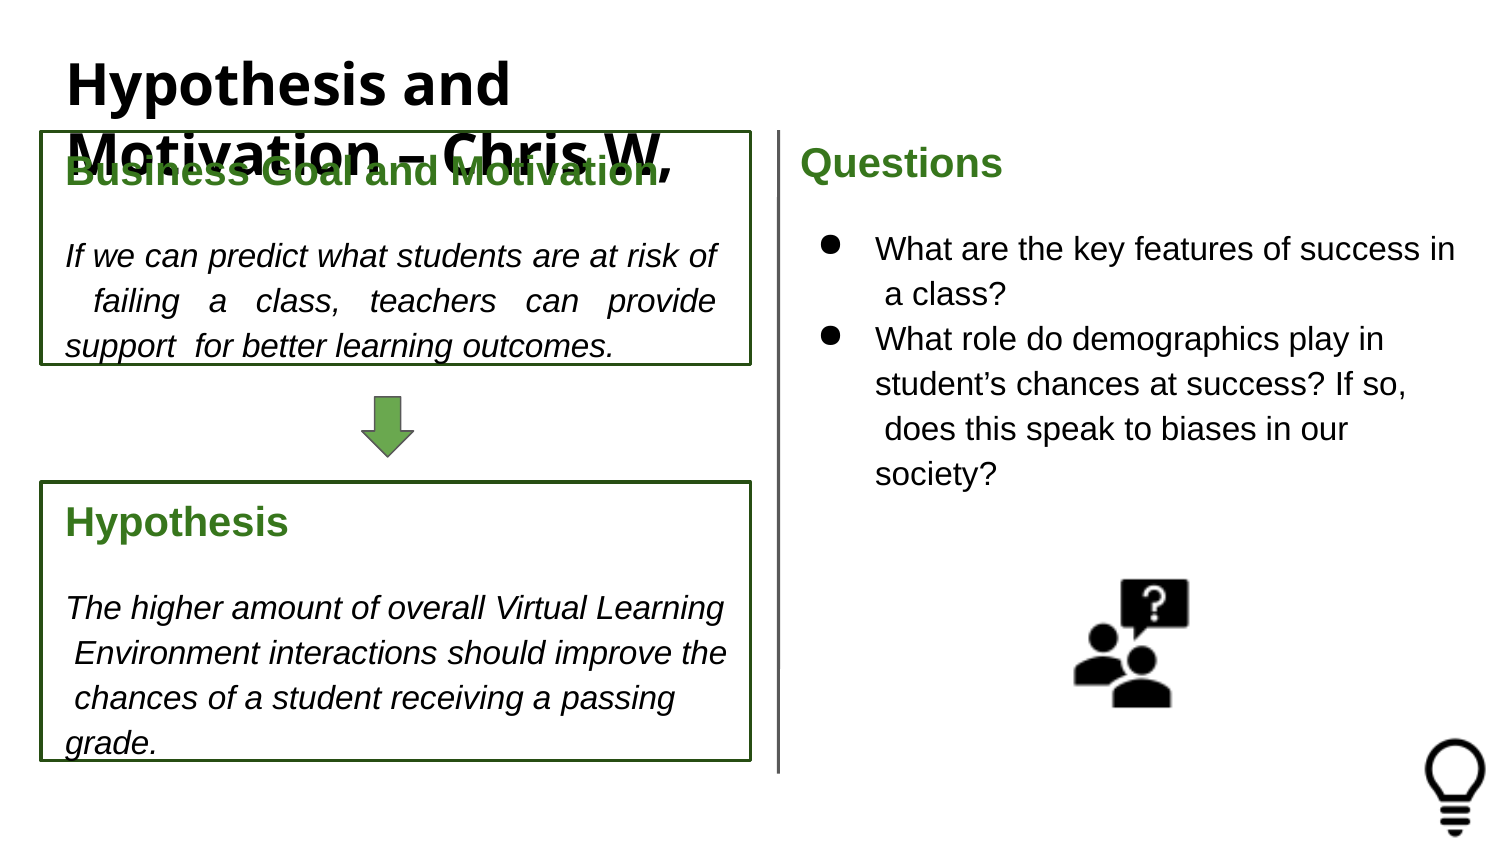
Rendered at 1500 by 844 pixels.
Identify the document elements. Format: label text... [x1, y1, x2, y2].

text_box Questions What are the key features of success in a class? What role do demographics play in student’s chances at success? If so, does this speak to biases in our society? [798, 134, 1460, 493]
text_box Hypothesis The higher amount of overall Virtual Learning Environment interactions should improve the chances of a student receiving a passing grade. [41, 482, 751, 761]
text_box [1055, 567, 1209, 721]
title Hypothesis and Motivation – Chris W, [63, 45, 700, 131]
text_box [1400, 732, 1500, 844]
text_box Business Goal and Motivation If we can predict what students are at risk of failing a class, teachers can provide support for better learning outcomes. [41, 131, 751, 365]
text_box [361, 396, 414, 457]
